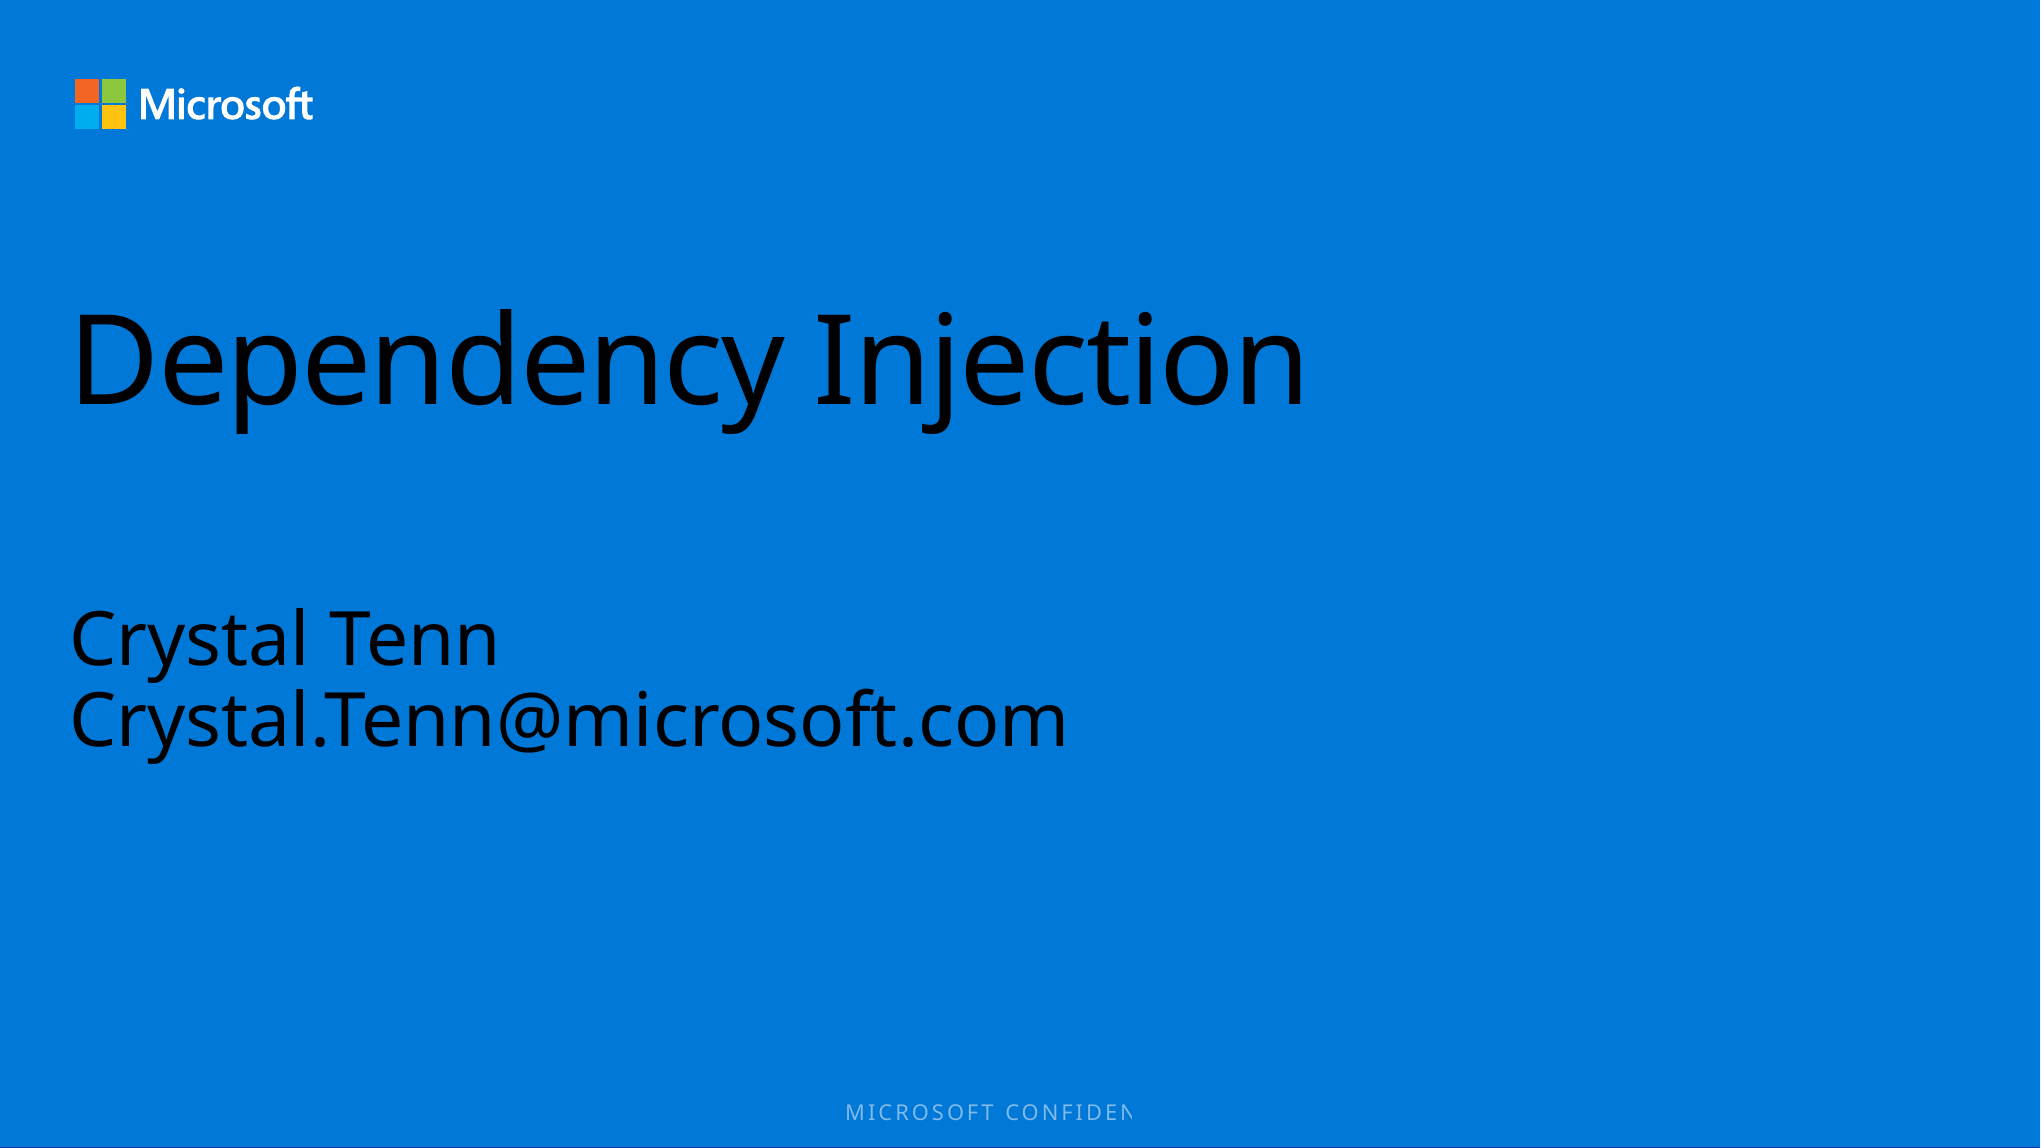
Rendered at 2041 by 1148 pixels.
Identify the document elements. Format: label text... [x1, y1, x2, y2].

title Dependency Injection [45, 281, 1696, 583]
list Crystal Tenn Crystal.Tenn@microsoft.com [45, 582, 1096, 883]
